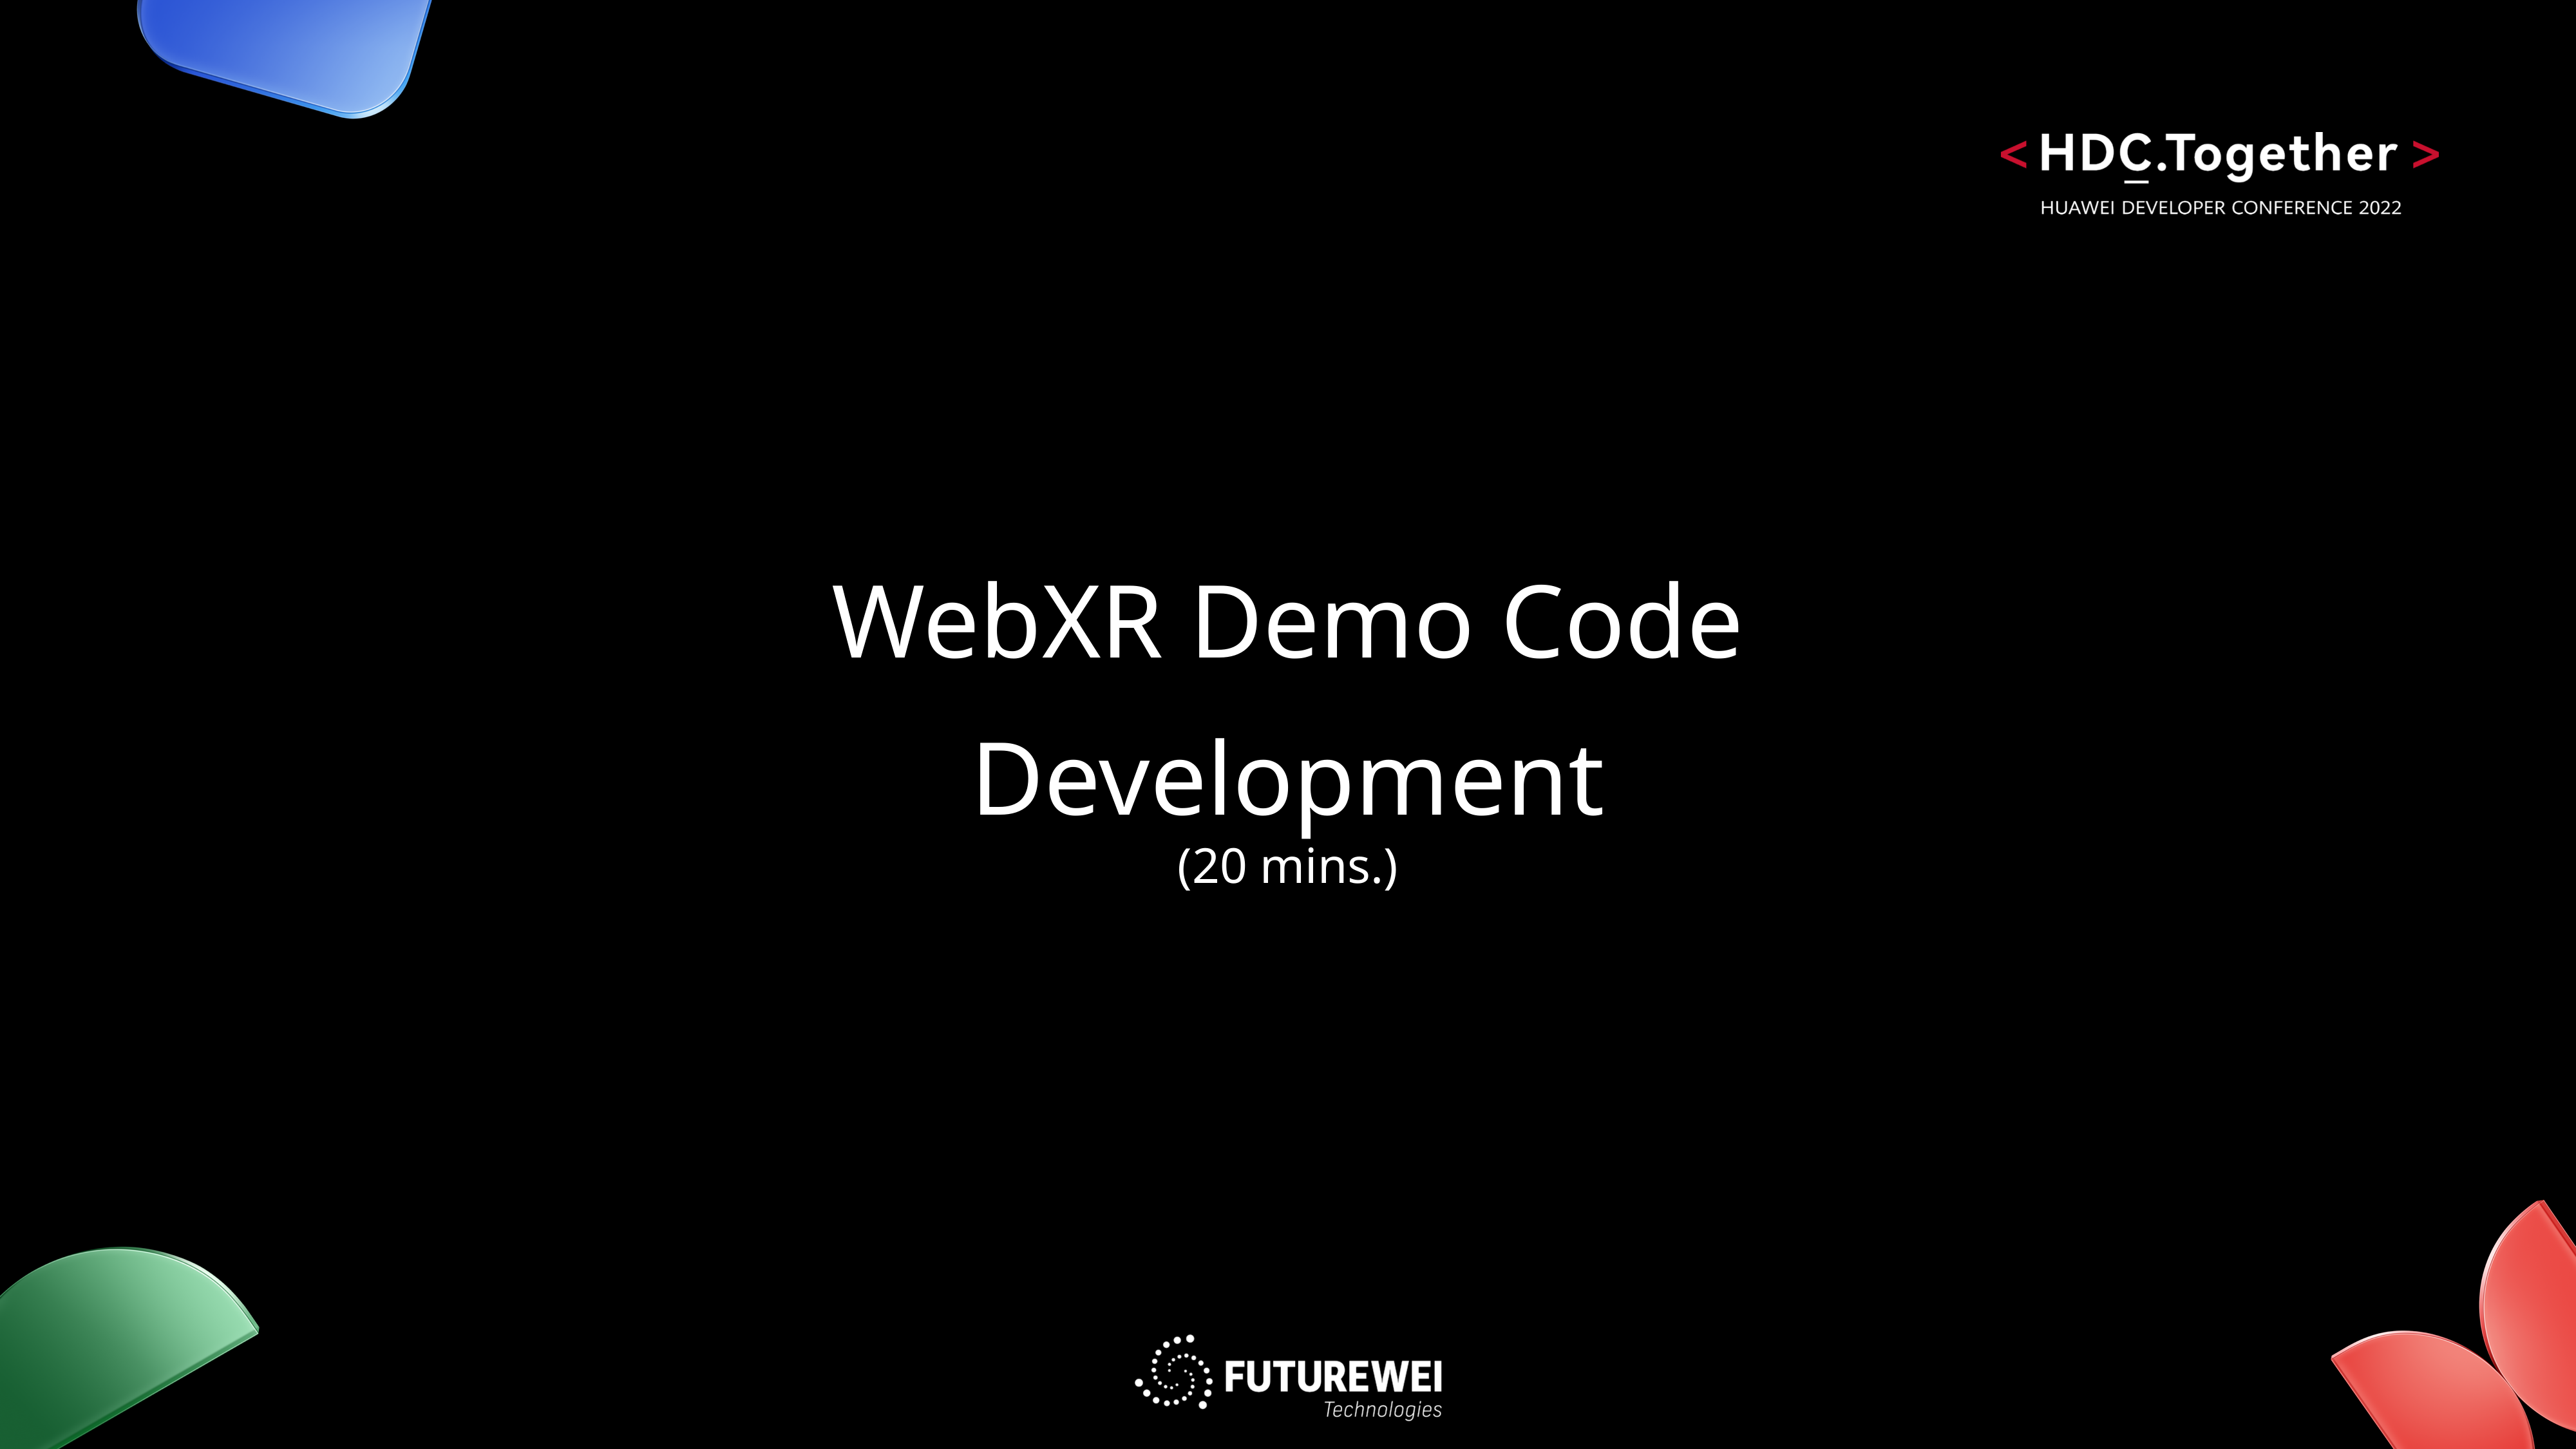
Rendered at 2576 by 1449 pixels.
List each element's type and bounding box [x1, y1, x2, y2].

picture [2000, 132, 2439, 214]
picture [1104, 1303, 1472, 1441]
text_box [0, 0, 2576, 1449]
